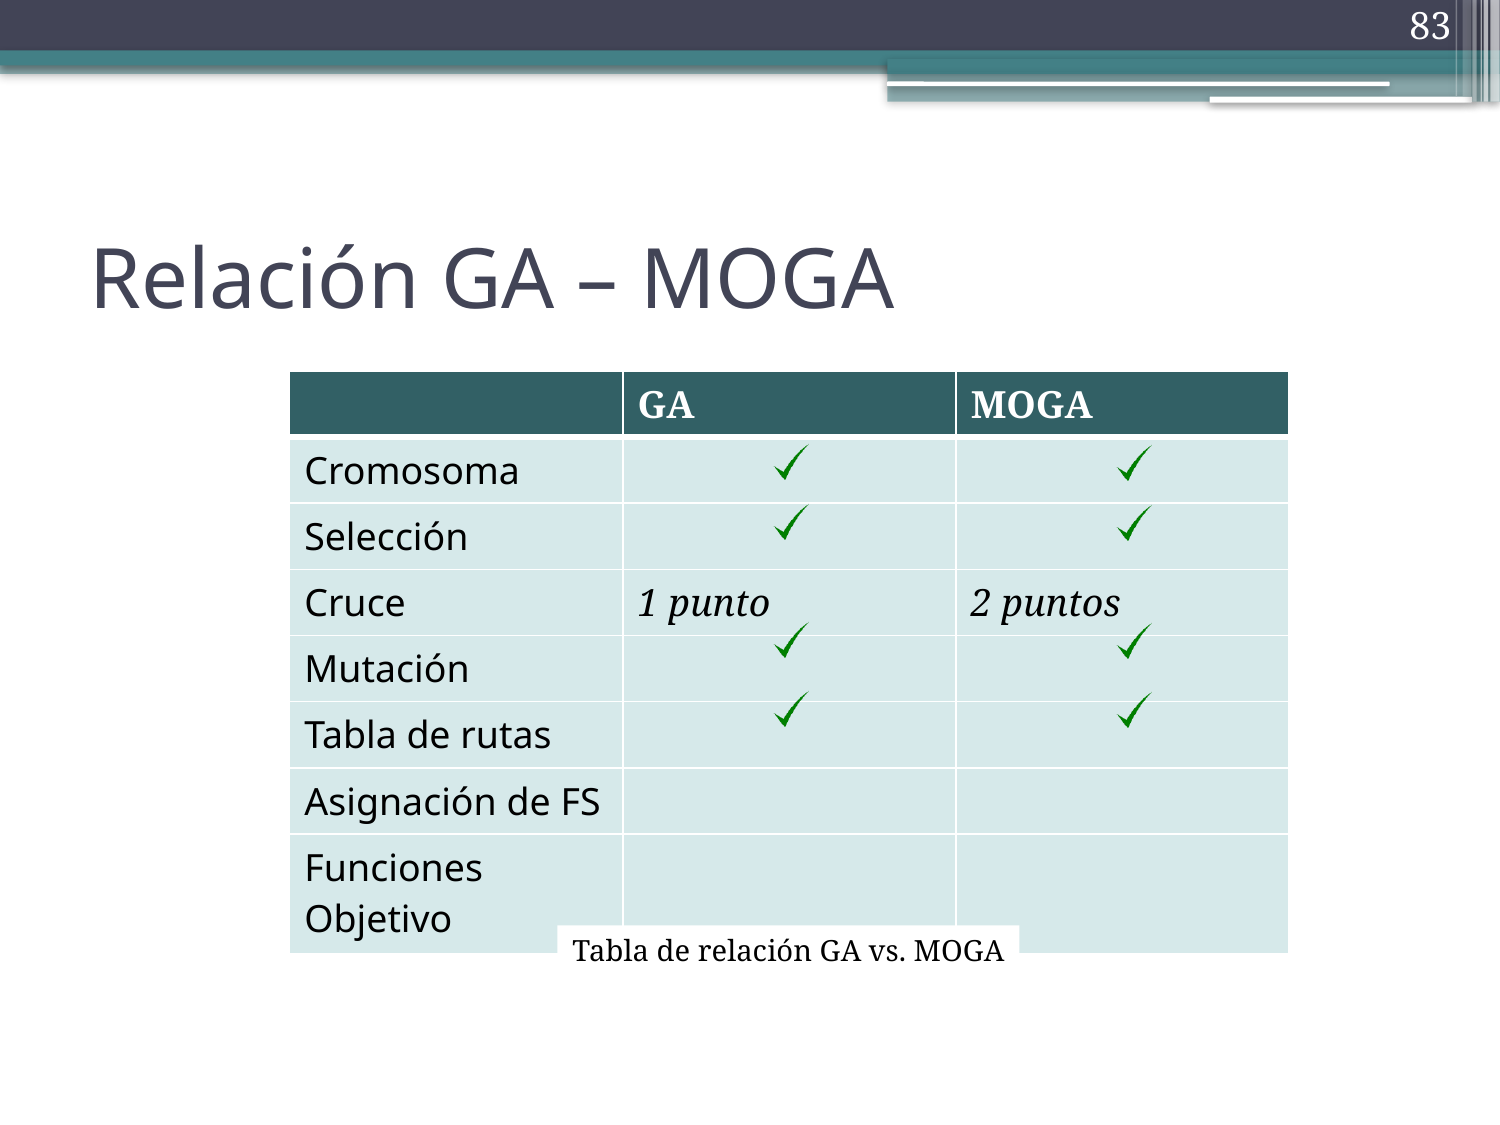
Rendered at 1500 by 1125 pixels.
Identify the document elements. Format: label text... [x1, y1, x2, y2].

picture [1115, 622, 1152, 659]
picture [773, 690, 810, 728]
picture [1115, 444, 1152, 481]
slide_number 83 [1341, 0, 1466, 61]
picture [773, 503, 810, 540]
title Relación GA – MOGA [75, 187, 1425, 363]
picture [773, 443, 810, 481]
picture [1115, 691, 1152, 729]
picture [773, 621, 810, 659]
text_box Tabla de relación GA vs. MOGA [557, 925, 1020, 976]
picture [1115, 504, 1152, 541]
